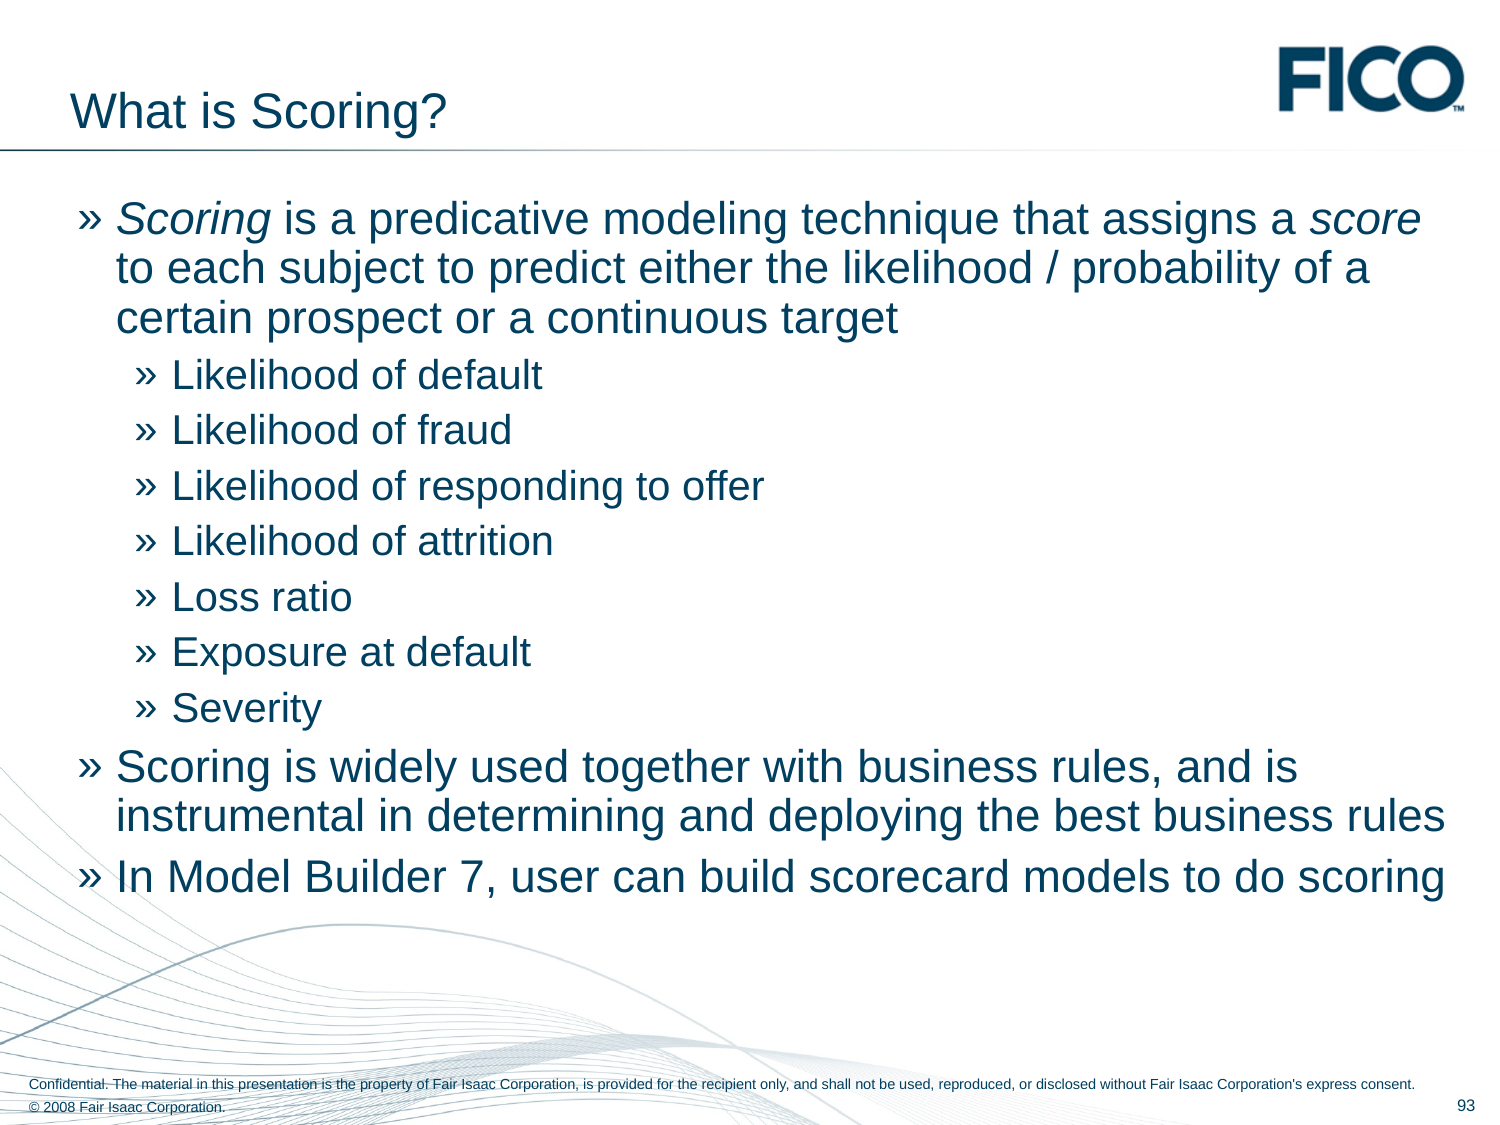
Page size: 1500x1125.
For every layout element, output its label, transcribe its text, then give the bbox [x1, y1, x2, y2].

picture [0, 0, 1500, 1125]
title What is Scoring? [62, 0, 1463, 139]
list Scoring is a predicative modeling technique that assigns a score to each subject to predict either the likelihood / probability of a certain prospect or a continuous target Likelihood of default Likelihood of fraud Likelihood of responding to offer Likelihood of attrition Loss ratio Exposure at default Severity Scoring is widely used together with business rules, and is instrumental in determining and deploying the best business rules In Model Builder 7, user can build scorecard models to do scoring [62, 187, 1463, 1037]
